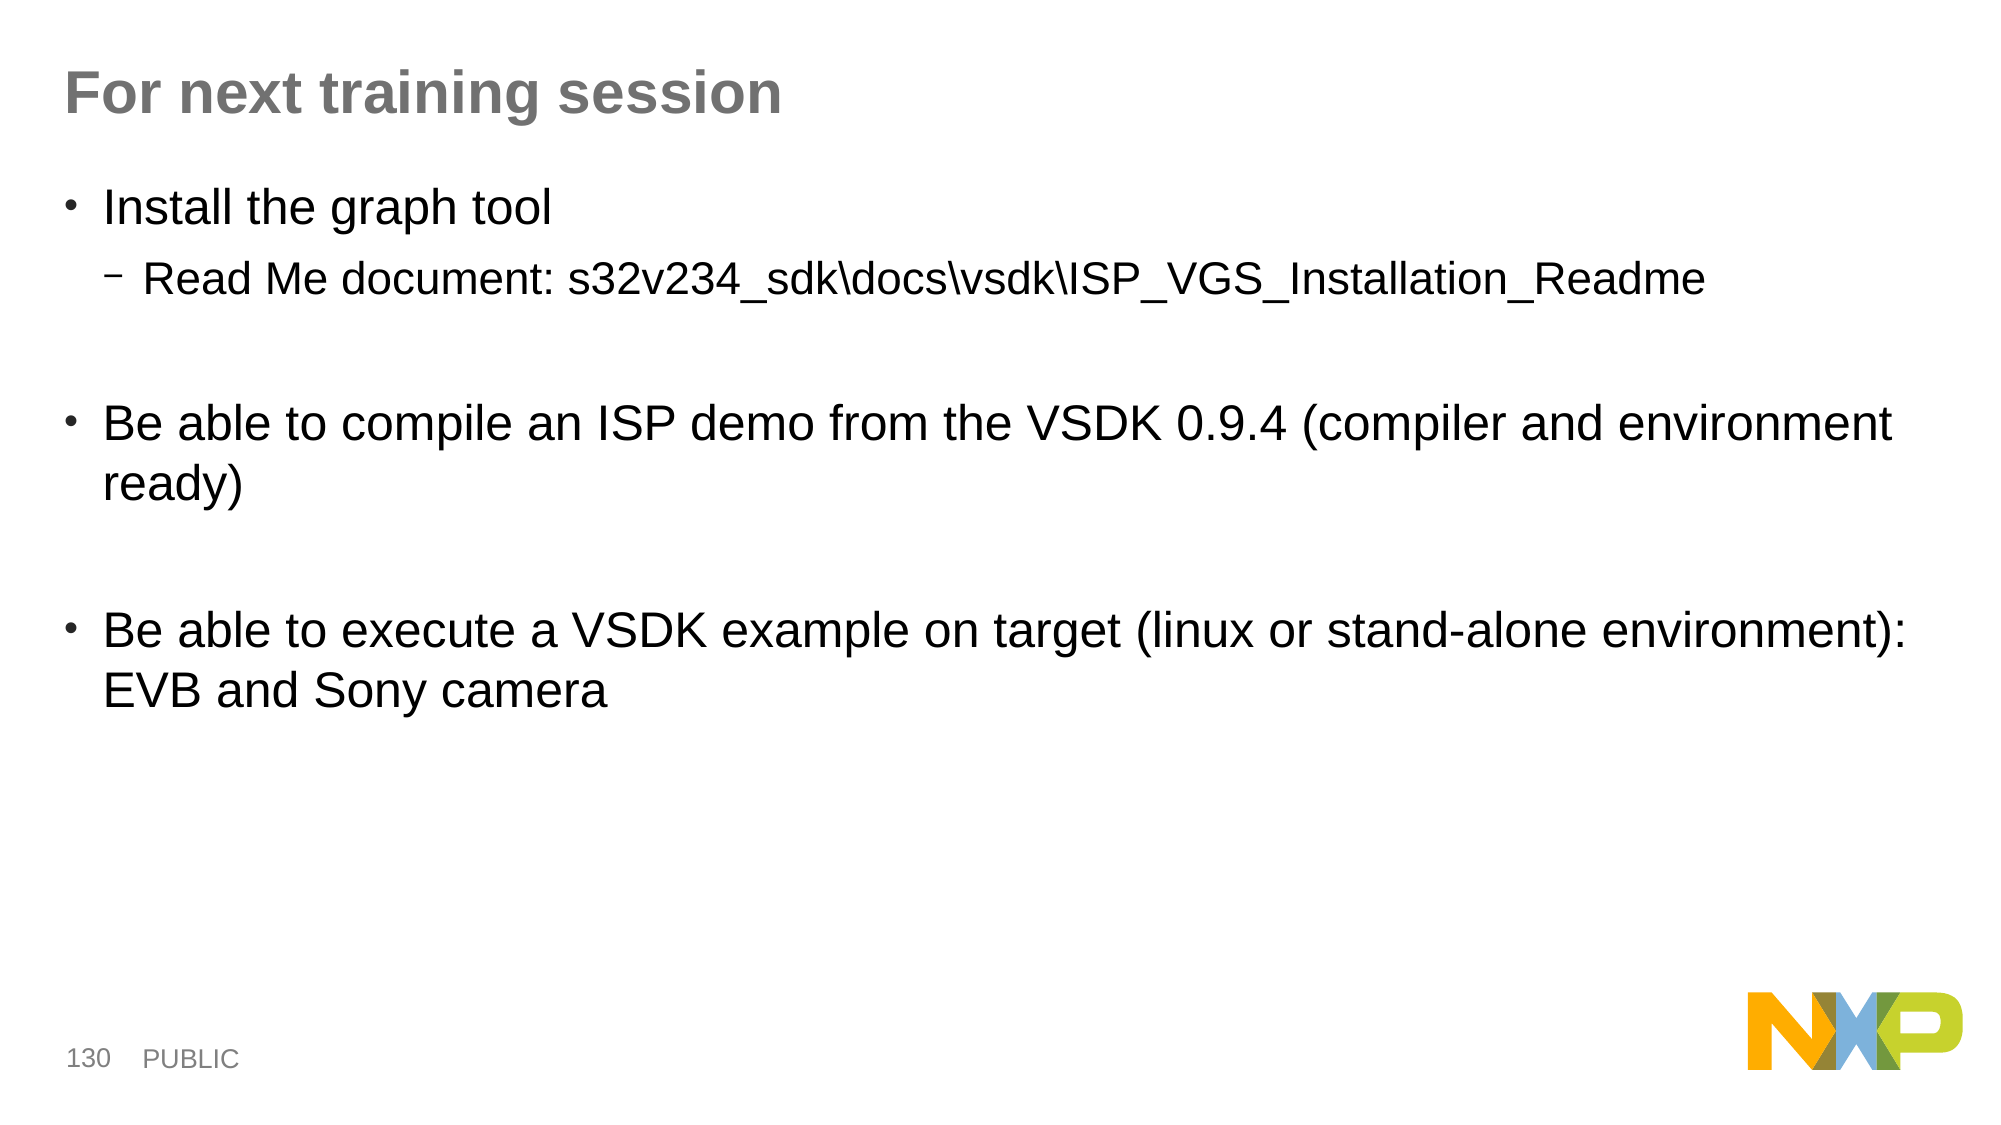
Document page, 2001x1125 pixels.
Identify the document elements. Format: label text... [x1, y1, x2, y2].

list Install the graph tool Read Me document: s32v234_sdk\docs\vsdk\ISP_VGS_Installation_Readme Be able to compile an ISP demo from the VSDK 0.9.4 (compiler and environment ready) Be able to execute a VSDK example on target (linux or stand-alone environment): EVB and Sony camera [49, 167, 1963, 933]
title For next training session [48, 45, 1963, 154]
